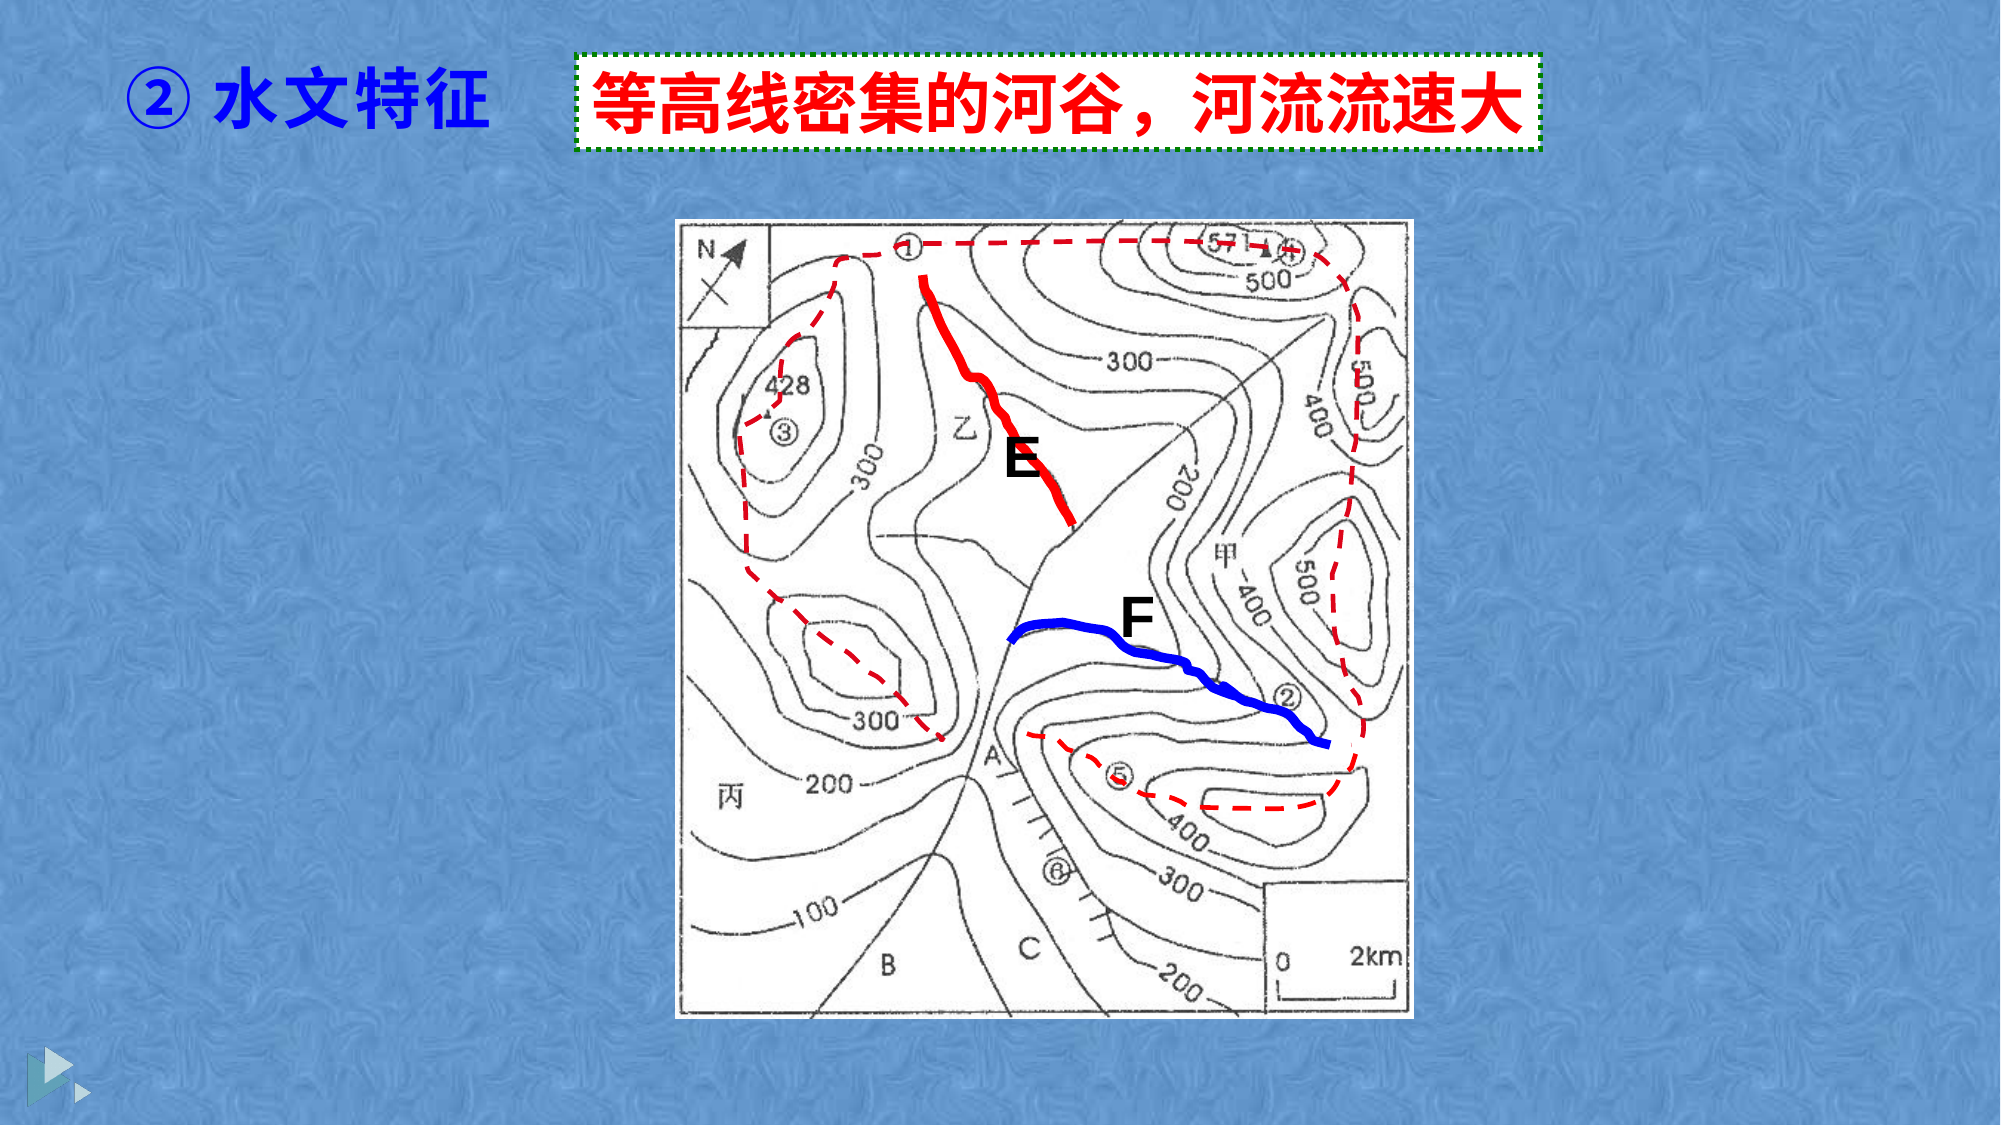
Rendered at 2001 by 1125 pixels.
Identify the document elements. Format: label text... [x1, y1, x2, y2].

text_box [716, 231, 1372, 818]
picture [0, 0, 2001, 1125]
text_box 等高线密集的河谷，河流流速大 [577, 54, 1541, 150]
title ②水文特征 [110, 2, 577, 191]
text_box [922, 274, 1073, 525]
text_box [1010, 571, 1331, 745]
